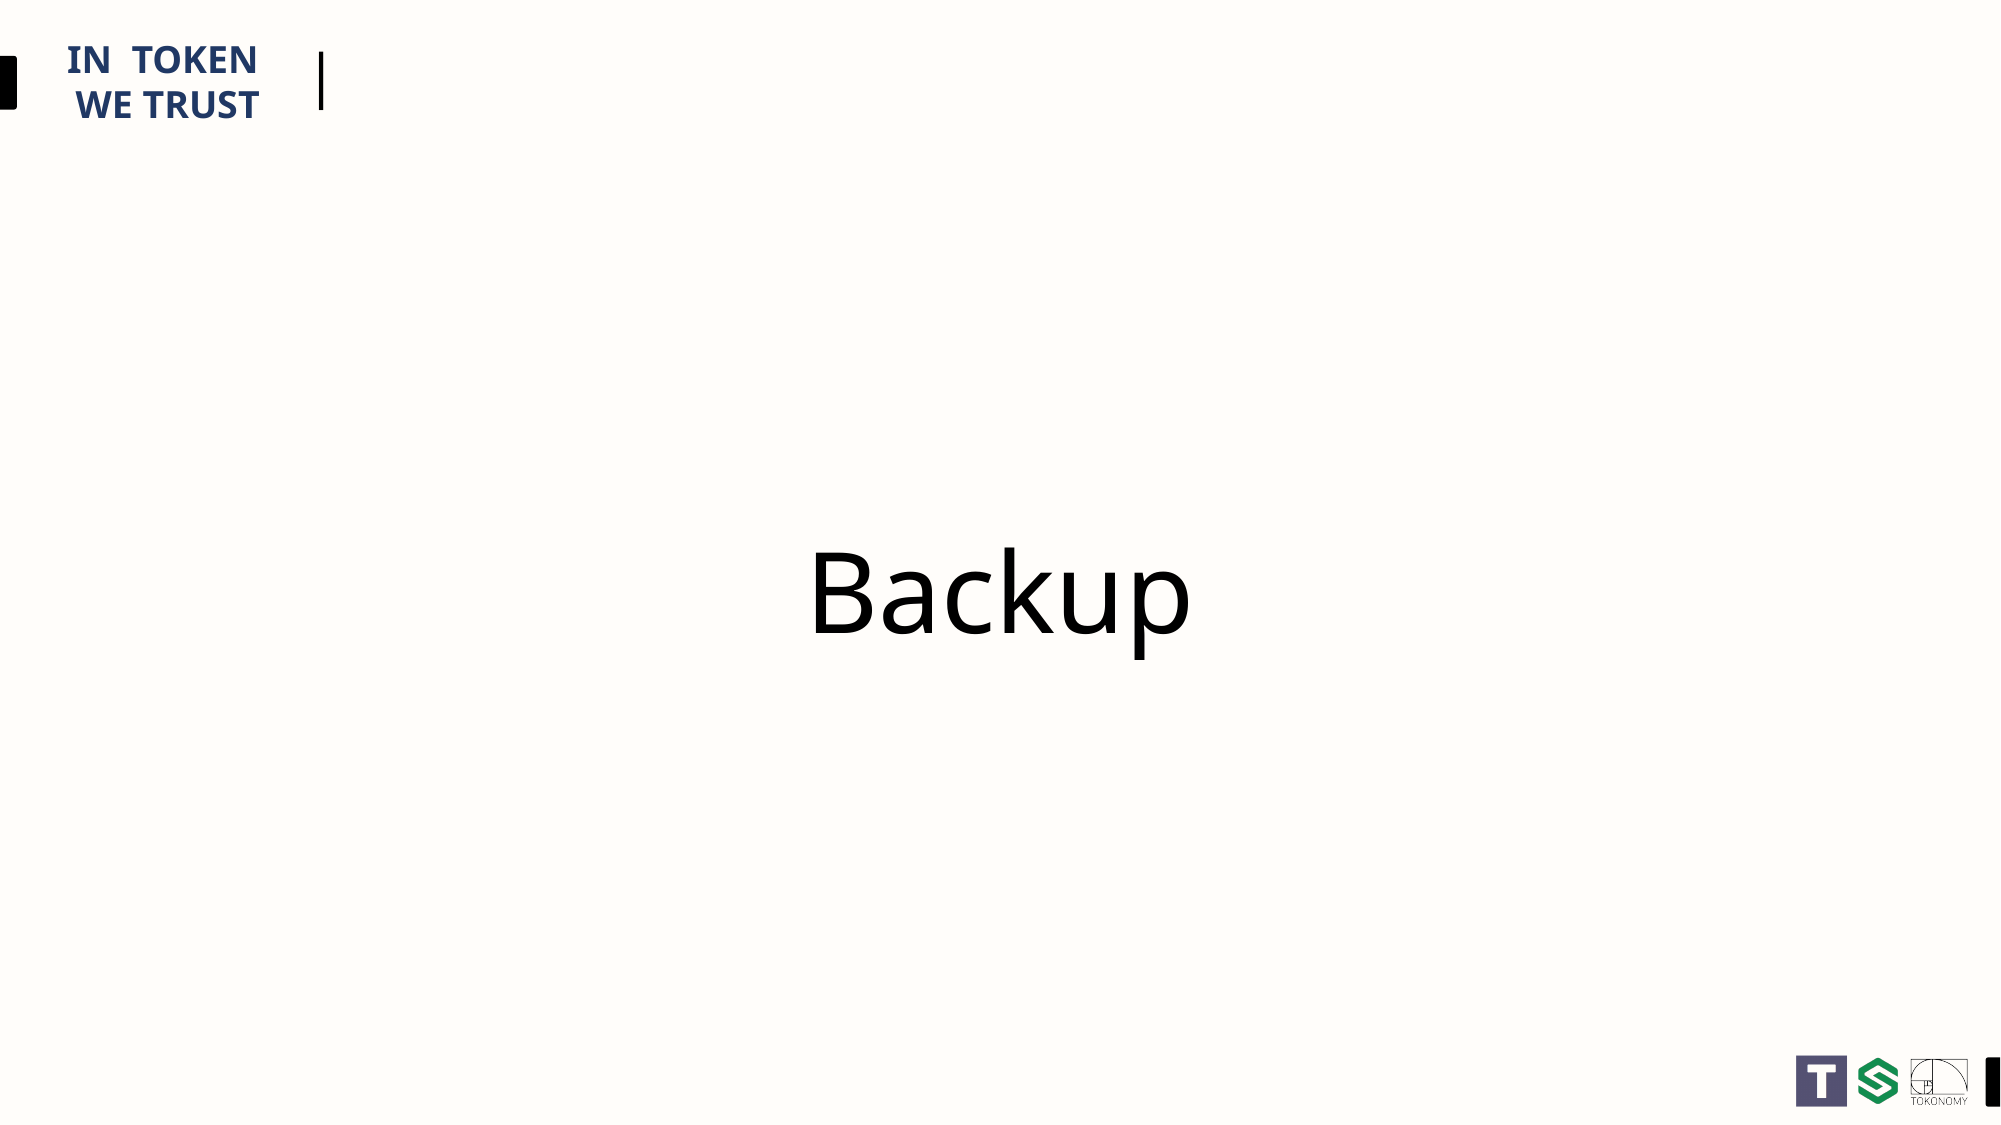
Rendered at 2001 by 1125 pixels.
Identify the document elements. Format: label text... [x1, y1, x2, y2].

picture [1858, 1057, 1969, 1109]
list Backup [137, 180, 1863, 1014]
picture [1788, 1048, 1852, 1110]
